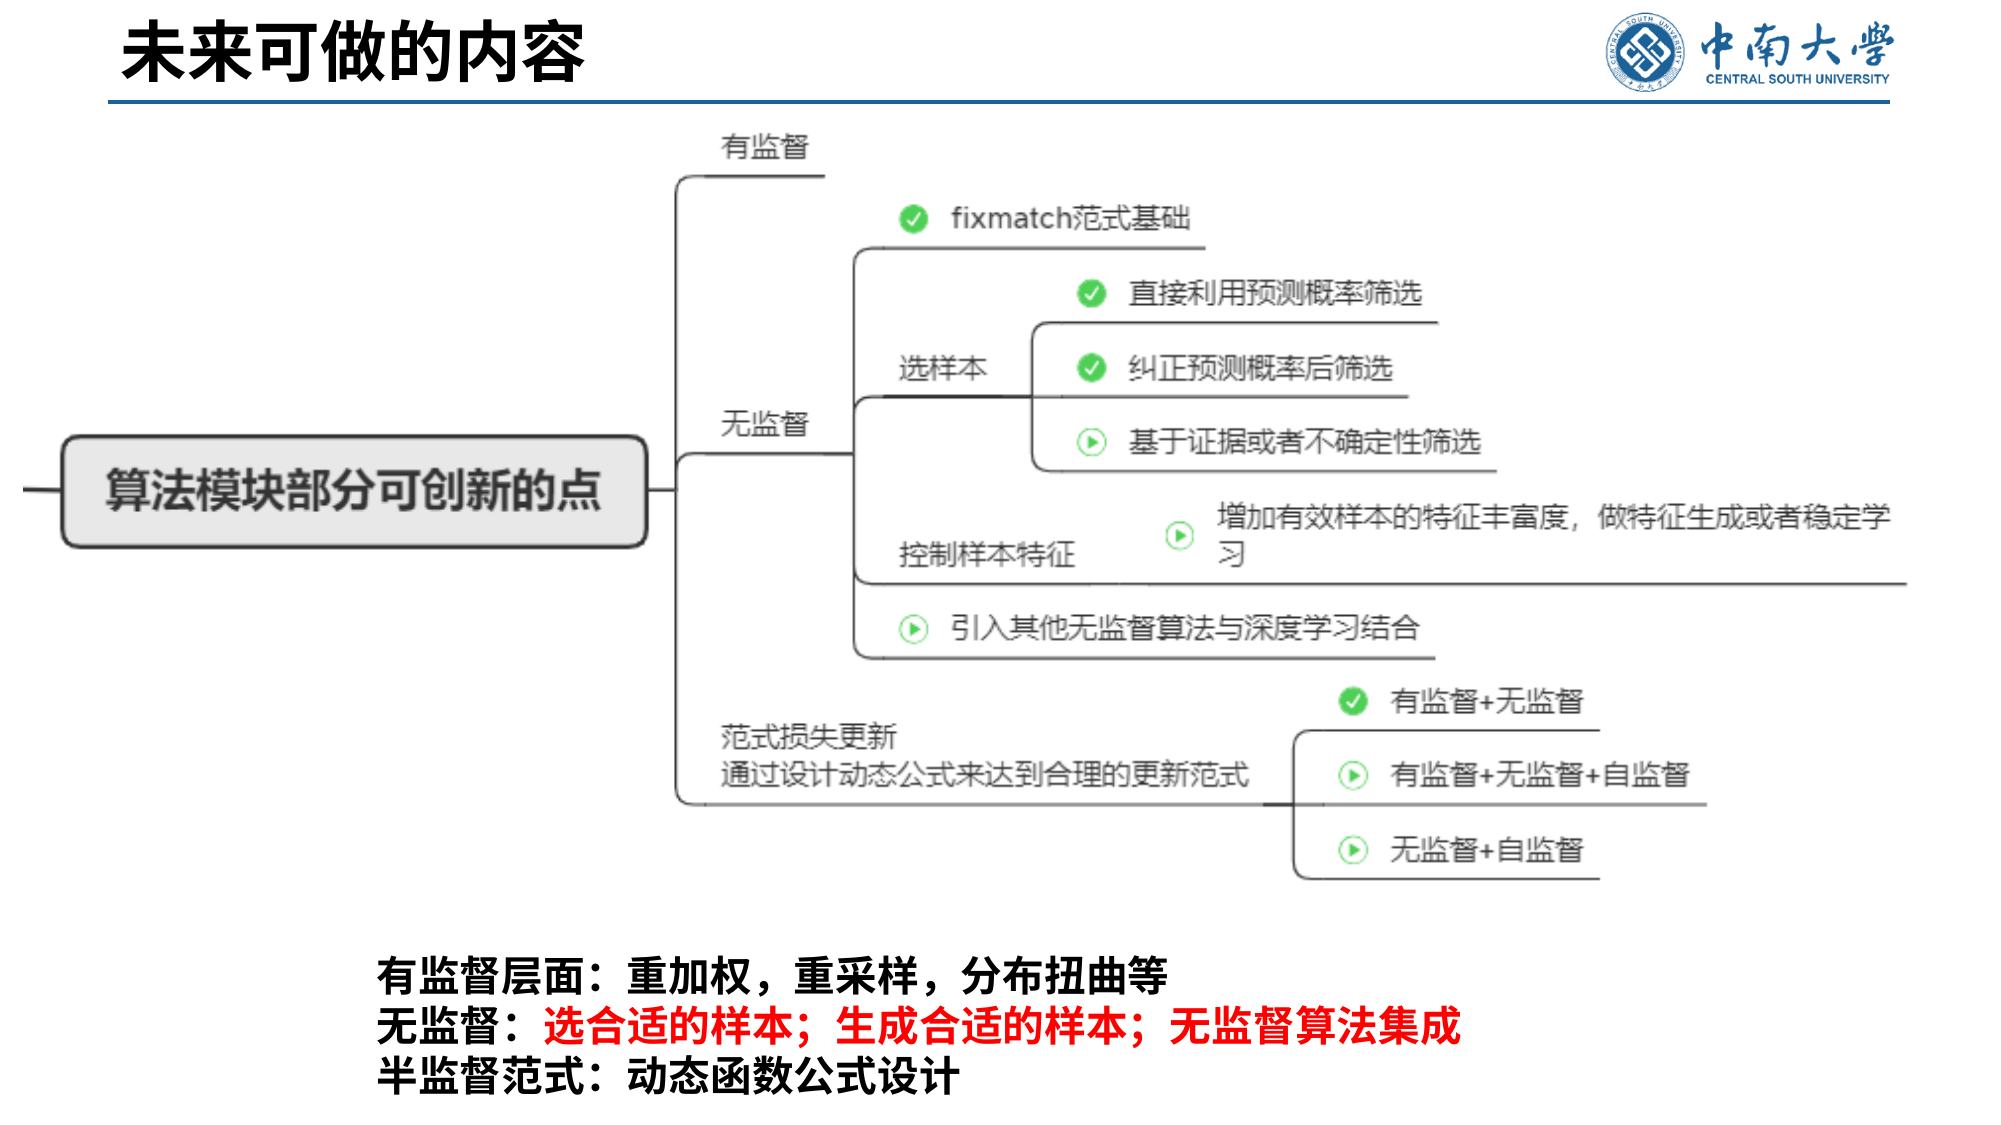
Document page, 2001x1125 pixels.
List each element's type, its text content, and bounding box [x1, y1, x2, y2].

text_box 有监督层面：重加权，重采样，分布扭曲等 无监督：选合适的样本；生成合适的样本；无监督算法集成 半监督范式：动态函数公式设计 [361, 942, 1639, 1108]
text_box 未来可做的内容 [120, 0, 1013, 98]
picture [23, 6, 1977, 926]
